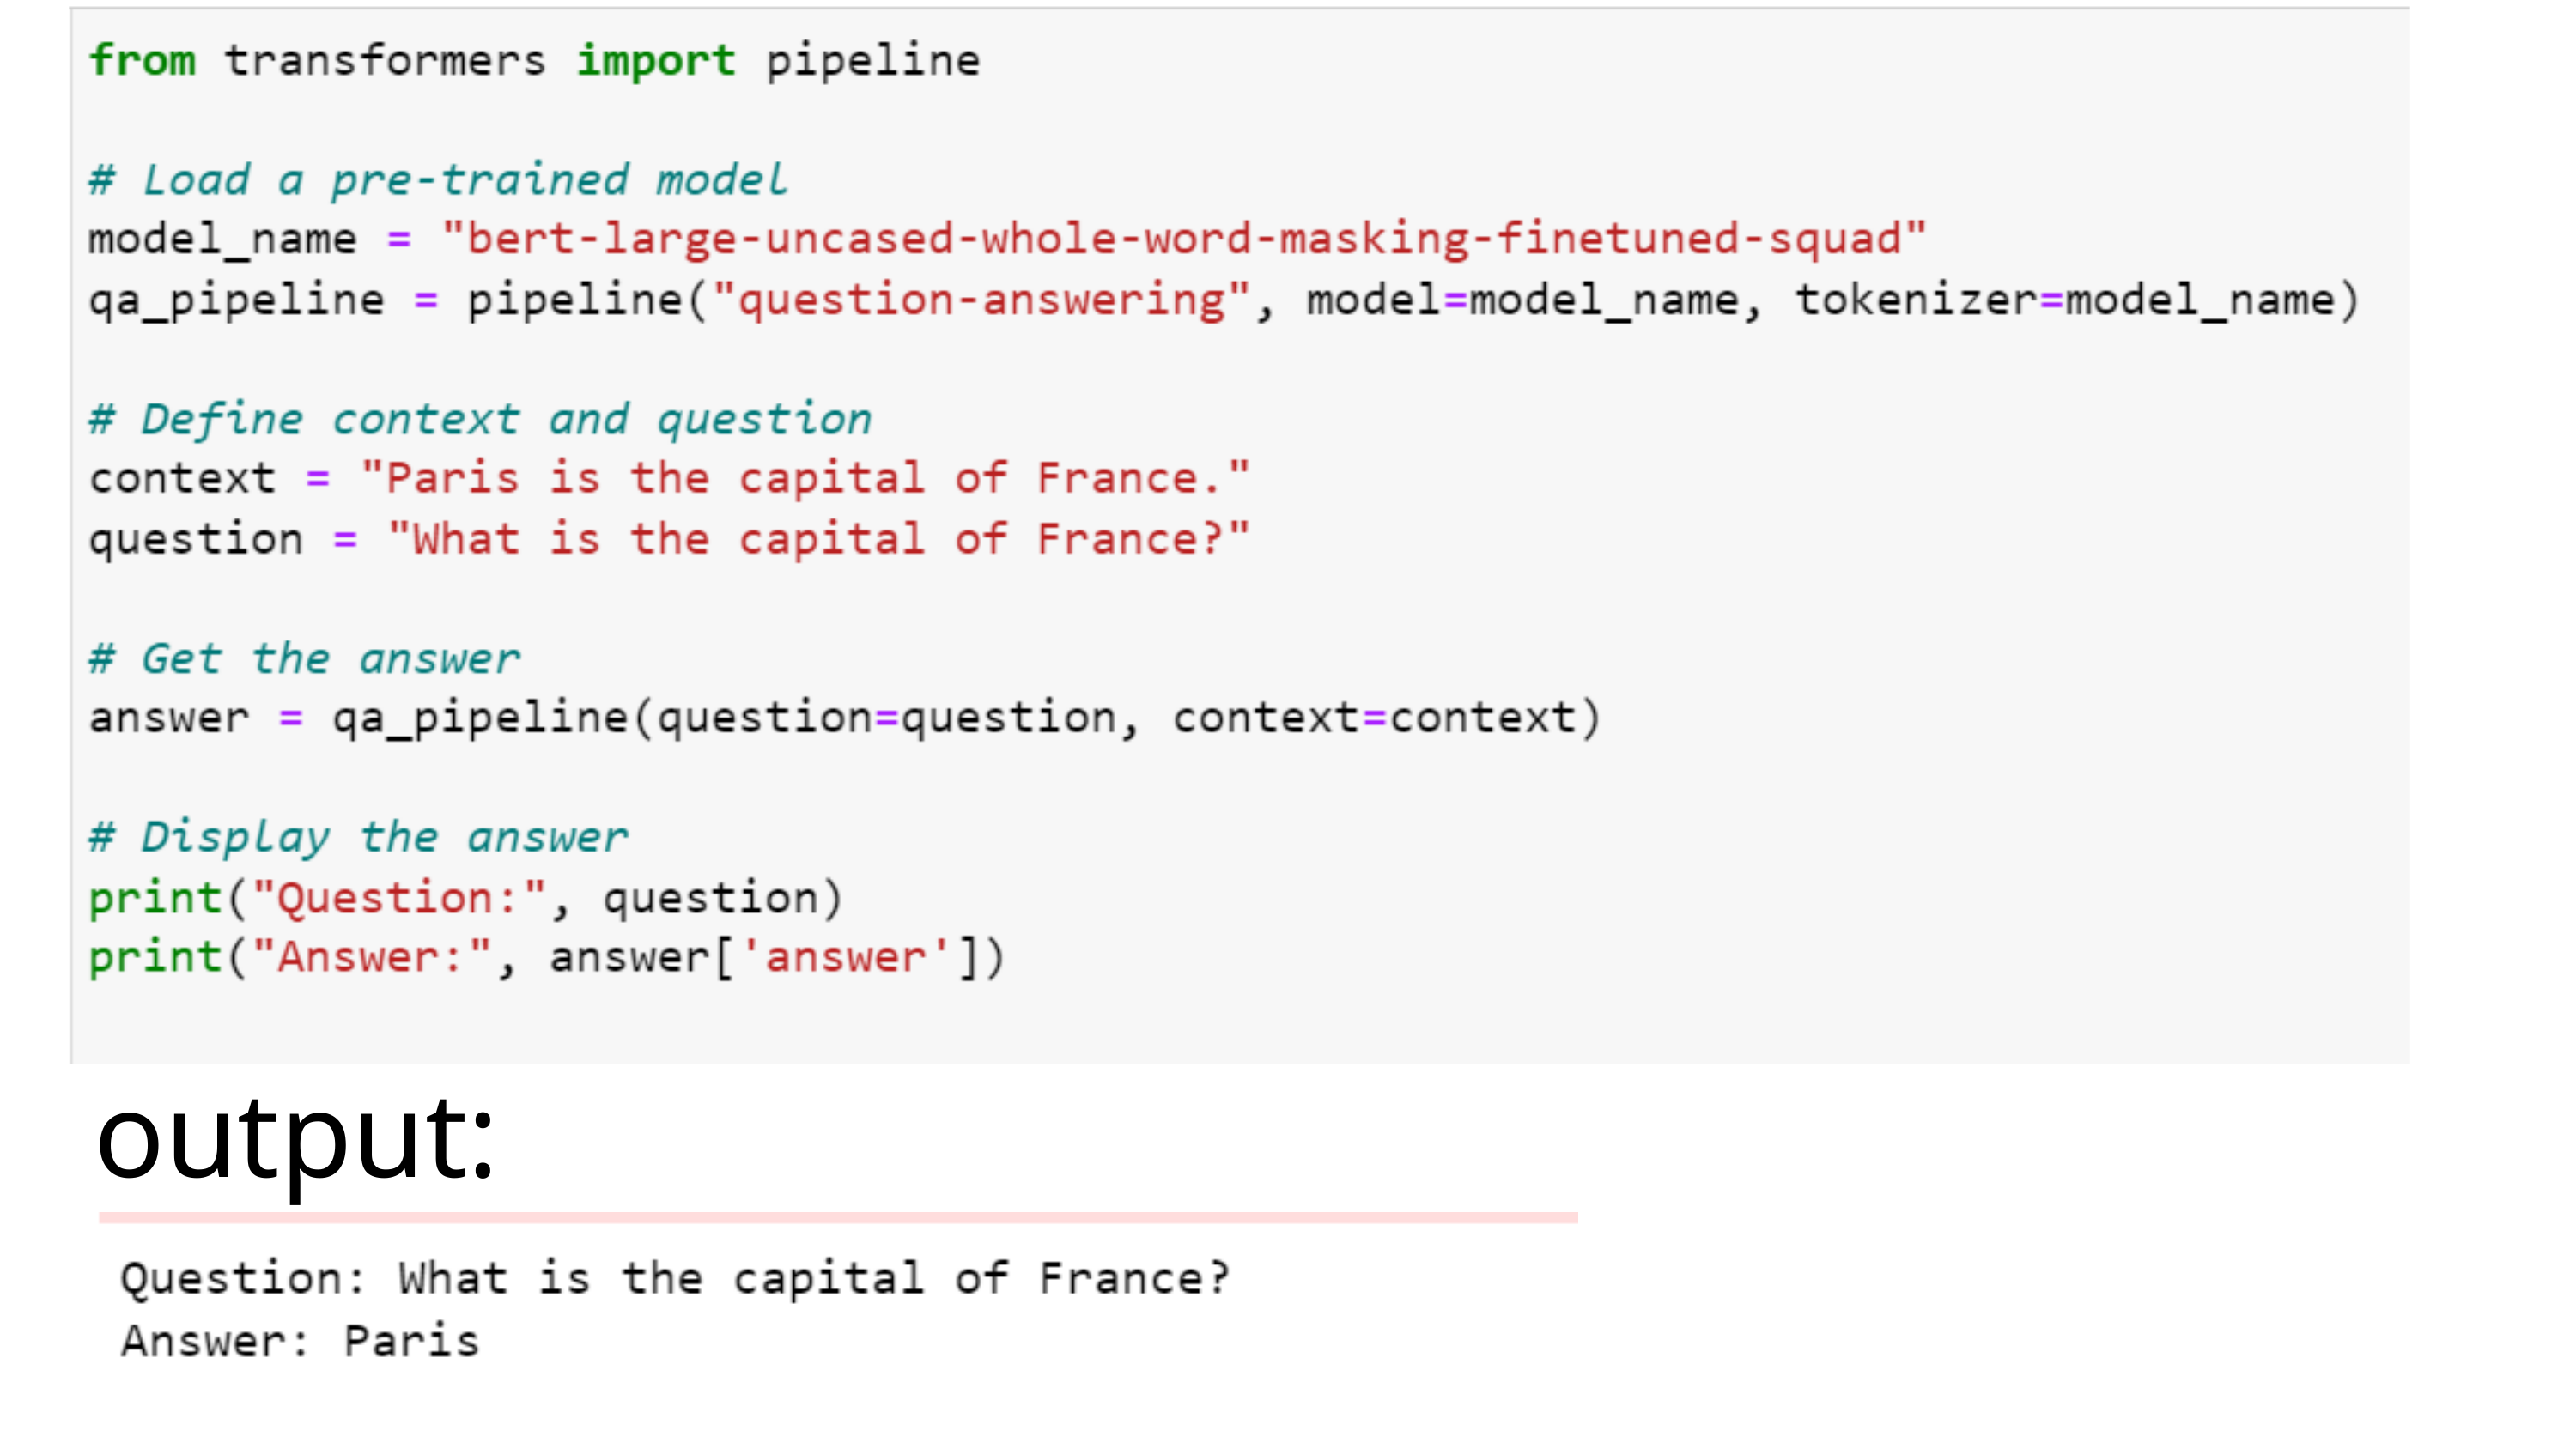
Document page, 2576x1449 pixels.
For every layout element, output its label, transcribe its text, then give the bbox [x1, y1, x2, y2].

text_box [69, 1212, 1578, 1396]
text_box output: [0, 1104, 824, 1201]
text_box [69, 5, 2410, 1064]
